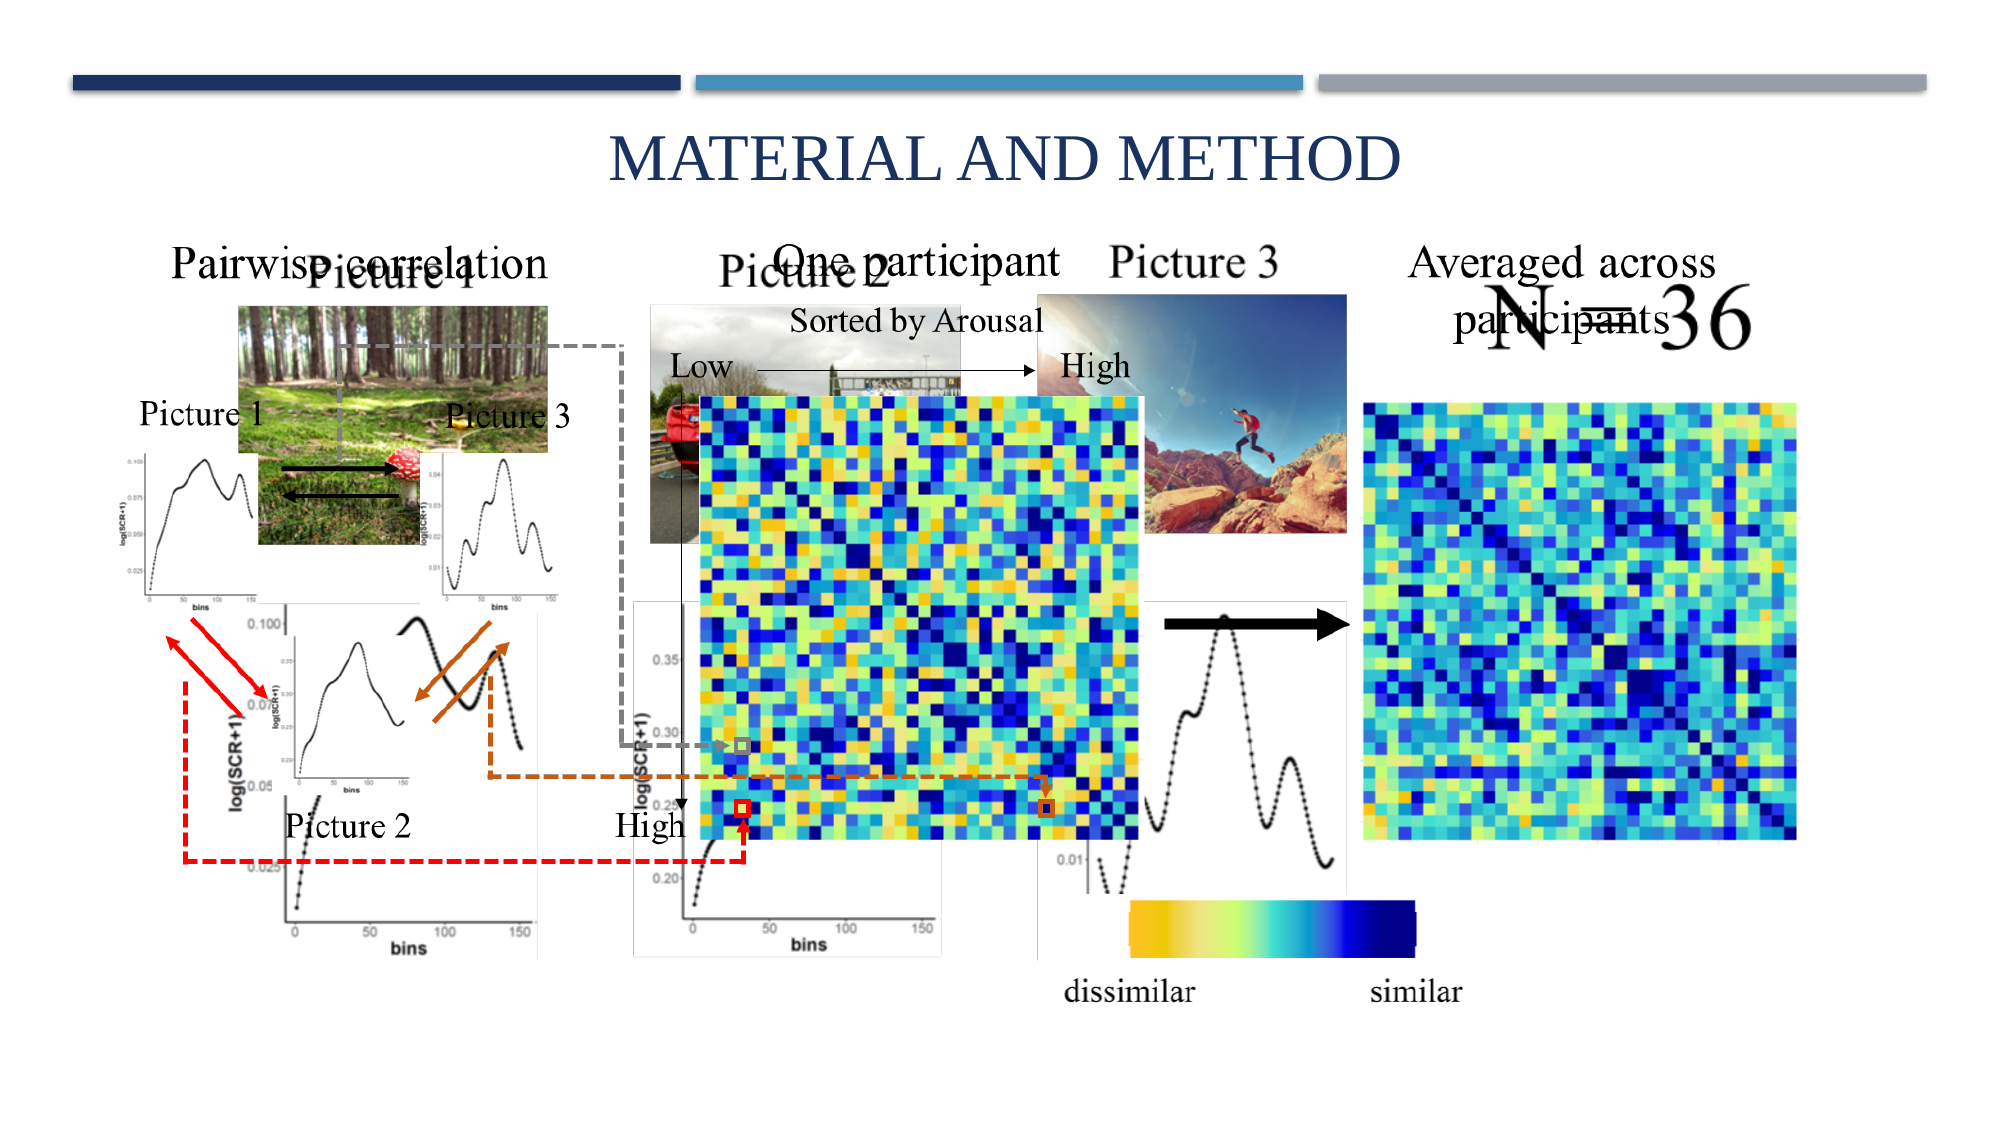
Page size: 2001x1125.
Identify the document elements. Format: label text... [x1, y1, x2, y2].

picture [92, 215, 1865, 1022]
text_box MATERIAL AND METHOD [593, 108, 2000, 202]
